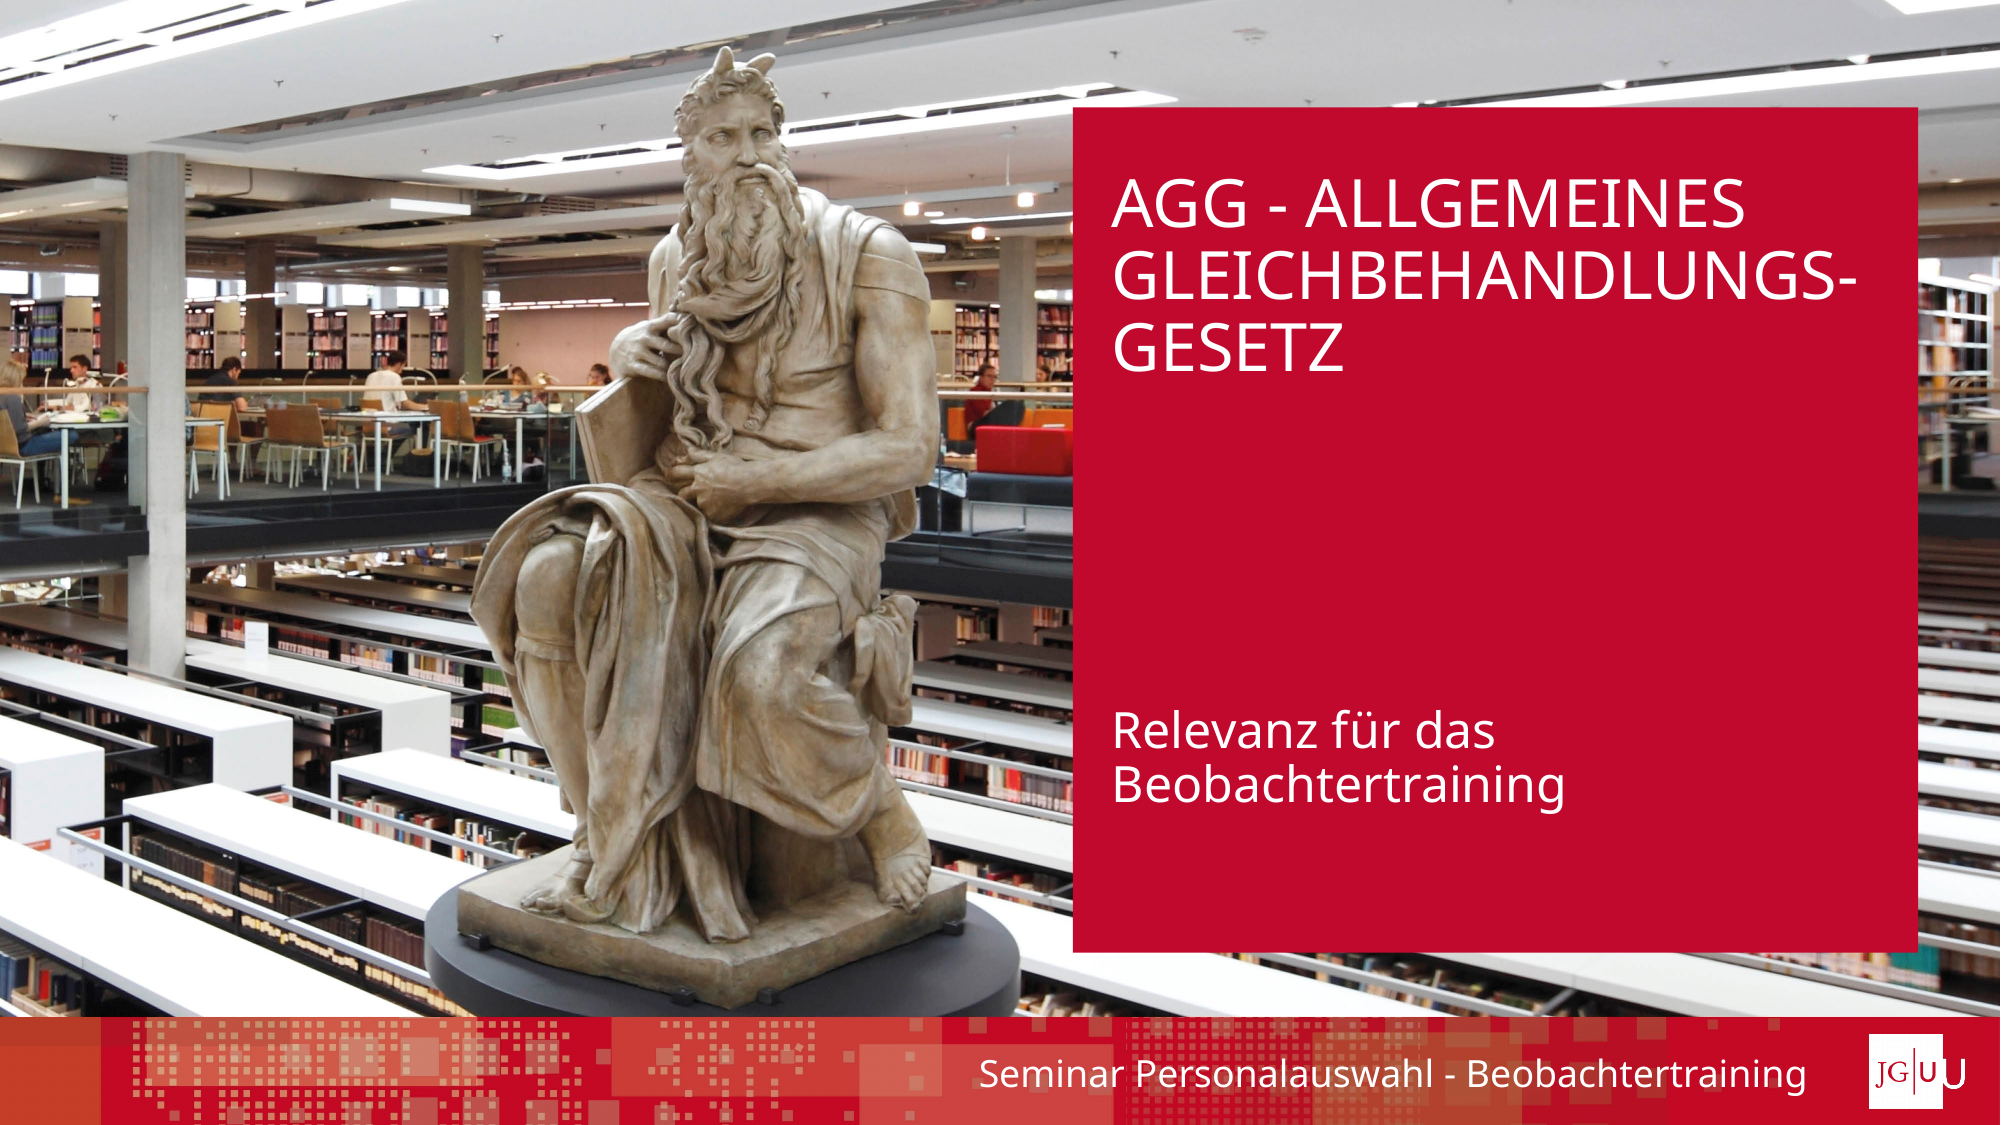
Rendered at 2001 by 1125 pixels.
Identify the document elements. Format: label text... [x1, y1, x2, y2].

picture [0, 0, 2000, 1125]
subtitle Relevanz für das Beobachtertraining [1096, 697, 1874, 909]
footer Seminar Personalauswahl - Beobachtertraining [821, 1042, 1824, 1103]
title AGG - Allgemeines Gleichbehandlungs-gesetz [1096, 162, 1920, 491]
